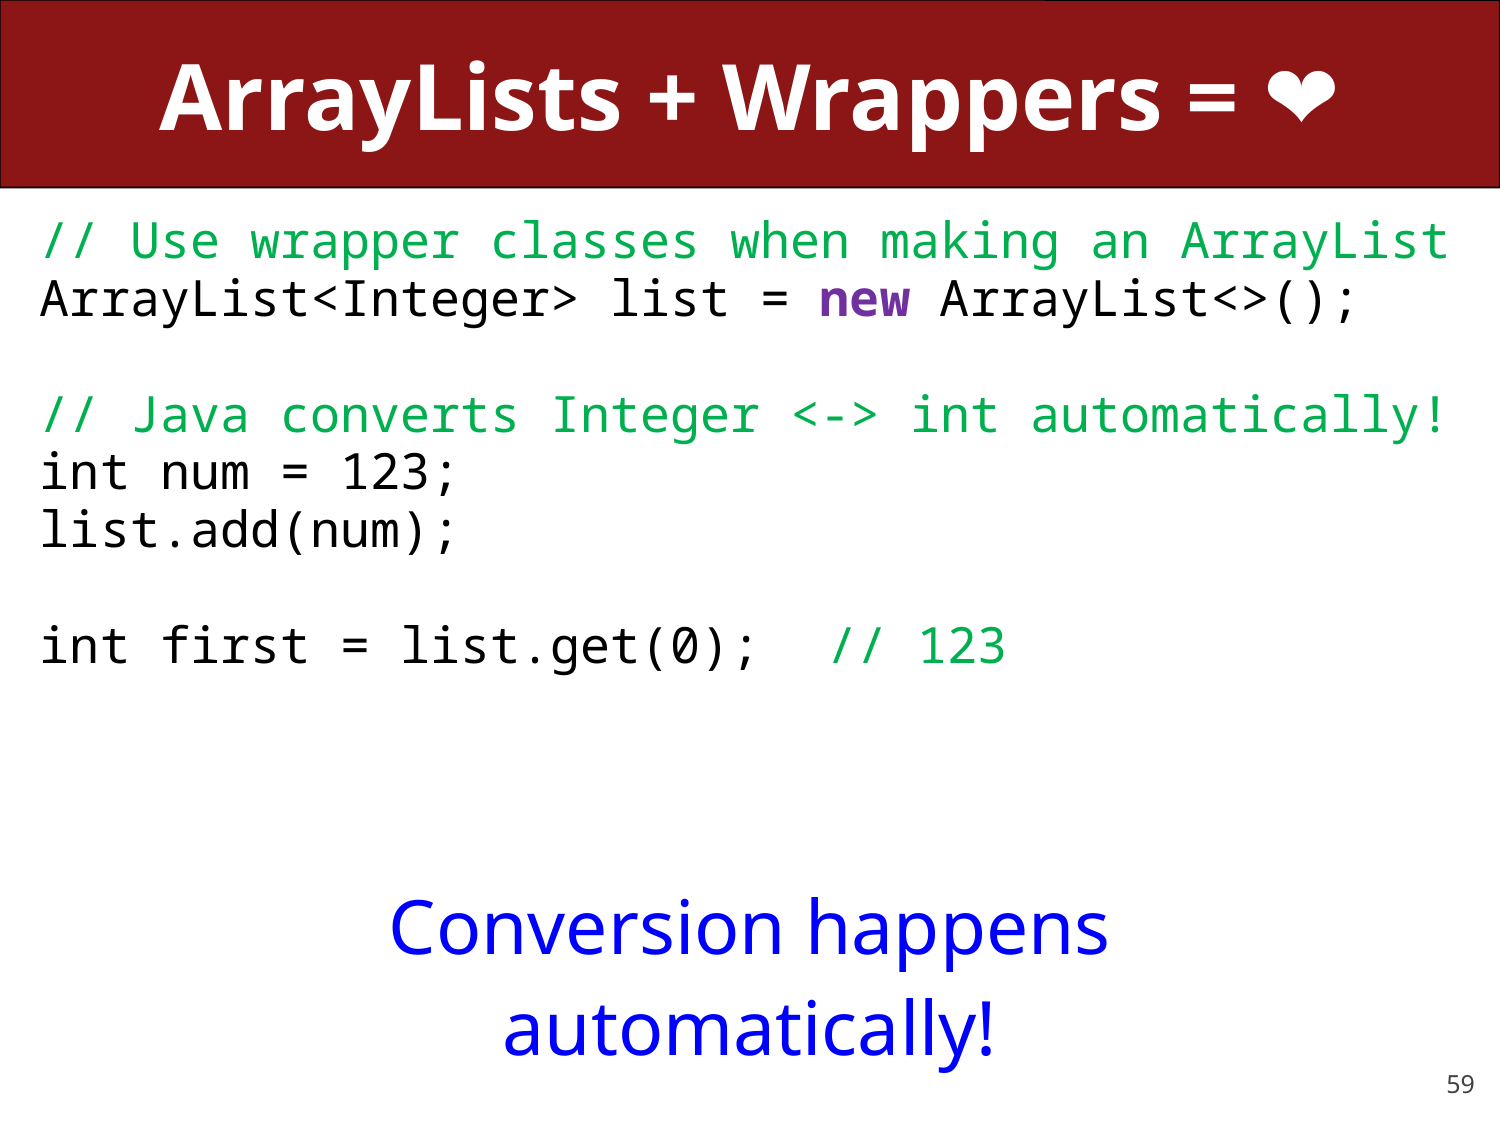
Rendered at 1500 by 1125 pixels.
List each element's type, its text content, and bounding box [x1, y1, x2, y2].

text_box Conversion happens automatically! [168, 861, 1332, 975]
list // Use wrapper classes when making an ArrayList ArrayList<Integer> list = new ArrayList<>(); // Java converts Integer <-> int automatically! int num = 123; list.add(num); int first = list.get(0); // 123 [24, 212, 1475, 1063]
title ArrayLists + Wrappers = ❤️️ [75, 0, 1425, 188]
